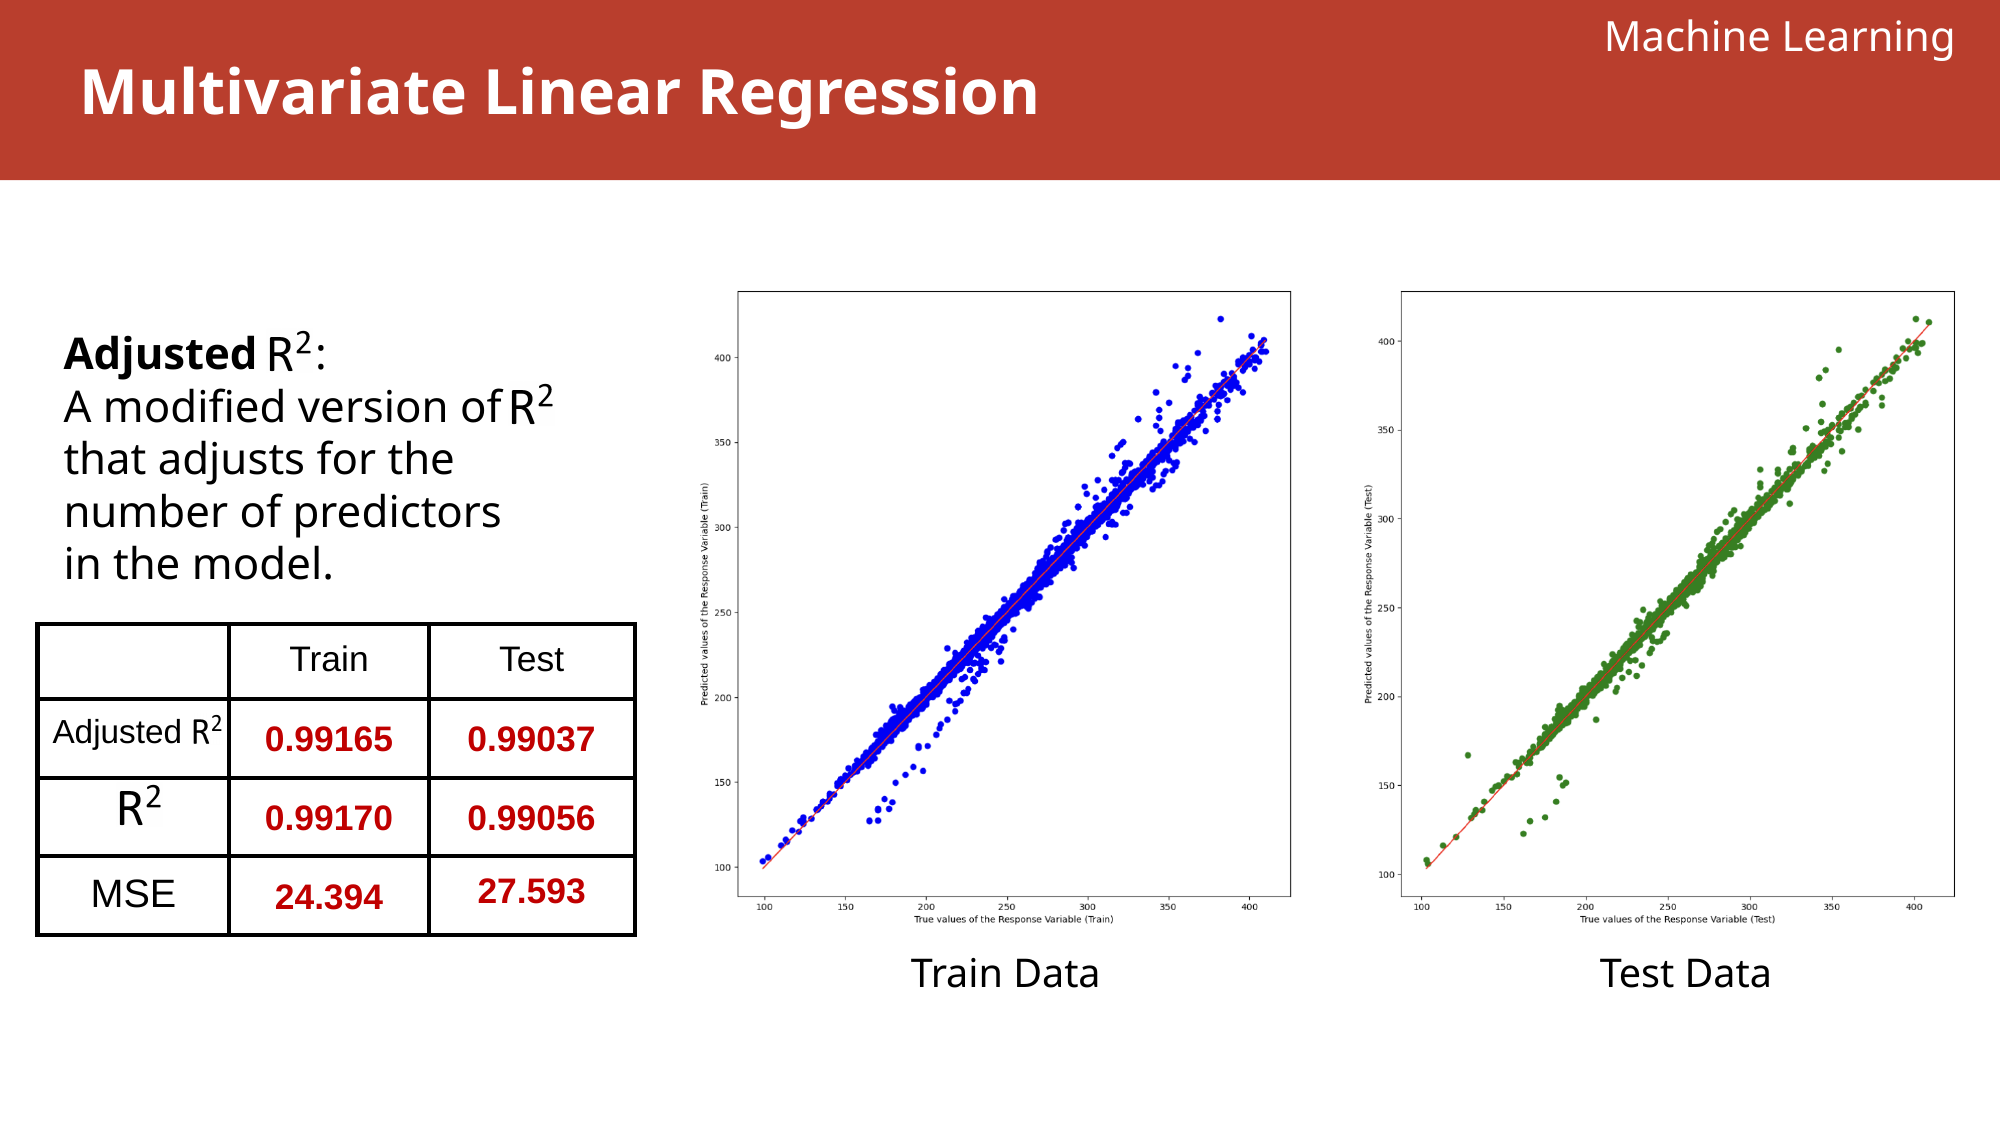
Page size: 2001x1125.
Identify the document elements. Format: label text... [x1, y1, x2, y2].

text_box Machine Learning [1263, 2, 1982, 68]
table_cell Adjusted [40, 701, 227, 776]
text_box Train Data [815, 943, 1197, 1011]
table_header Test [431, 626, 633, 697]
picture [507, 380, 555, 426]
text_box Multivariate Linear Regression [64, 44, 1748, 135]
table_header [40, 626, 227, 697]
table_cell 24.394 [231, 858, 427, 933]
text_box [0, 0, 2000, 181]
picture [116, 781, 164, 827]
table_cell [40, 780, 227, 854]
picture [676, 281, 1979, 934]
table_cell 27.593 [431, 858, 633, 933]
picture [191, 713, 223, 745]
table_cell 0.99165 [231, 701, 427, 776]
table_cell 0.99037 [431, 701, 633, 776]
table_header Train [231, 626, 427, 697]
table_cell MSE [40, 858, 227, 933]
table_cell 0.99170 [231, 780, 427, 854]
text_box Adjusted : A modified version of that adjusts for the number of predictors in the model. [48, 311, 559, 607]
text_box Test Data [1495, 943, 1877, 1011]
table_cell 0.99056 [431, 780, 633, 854]
picture [265, 328, 313, 374]
